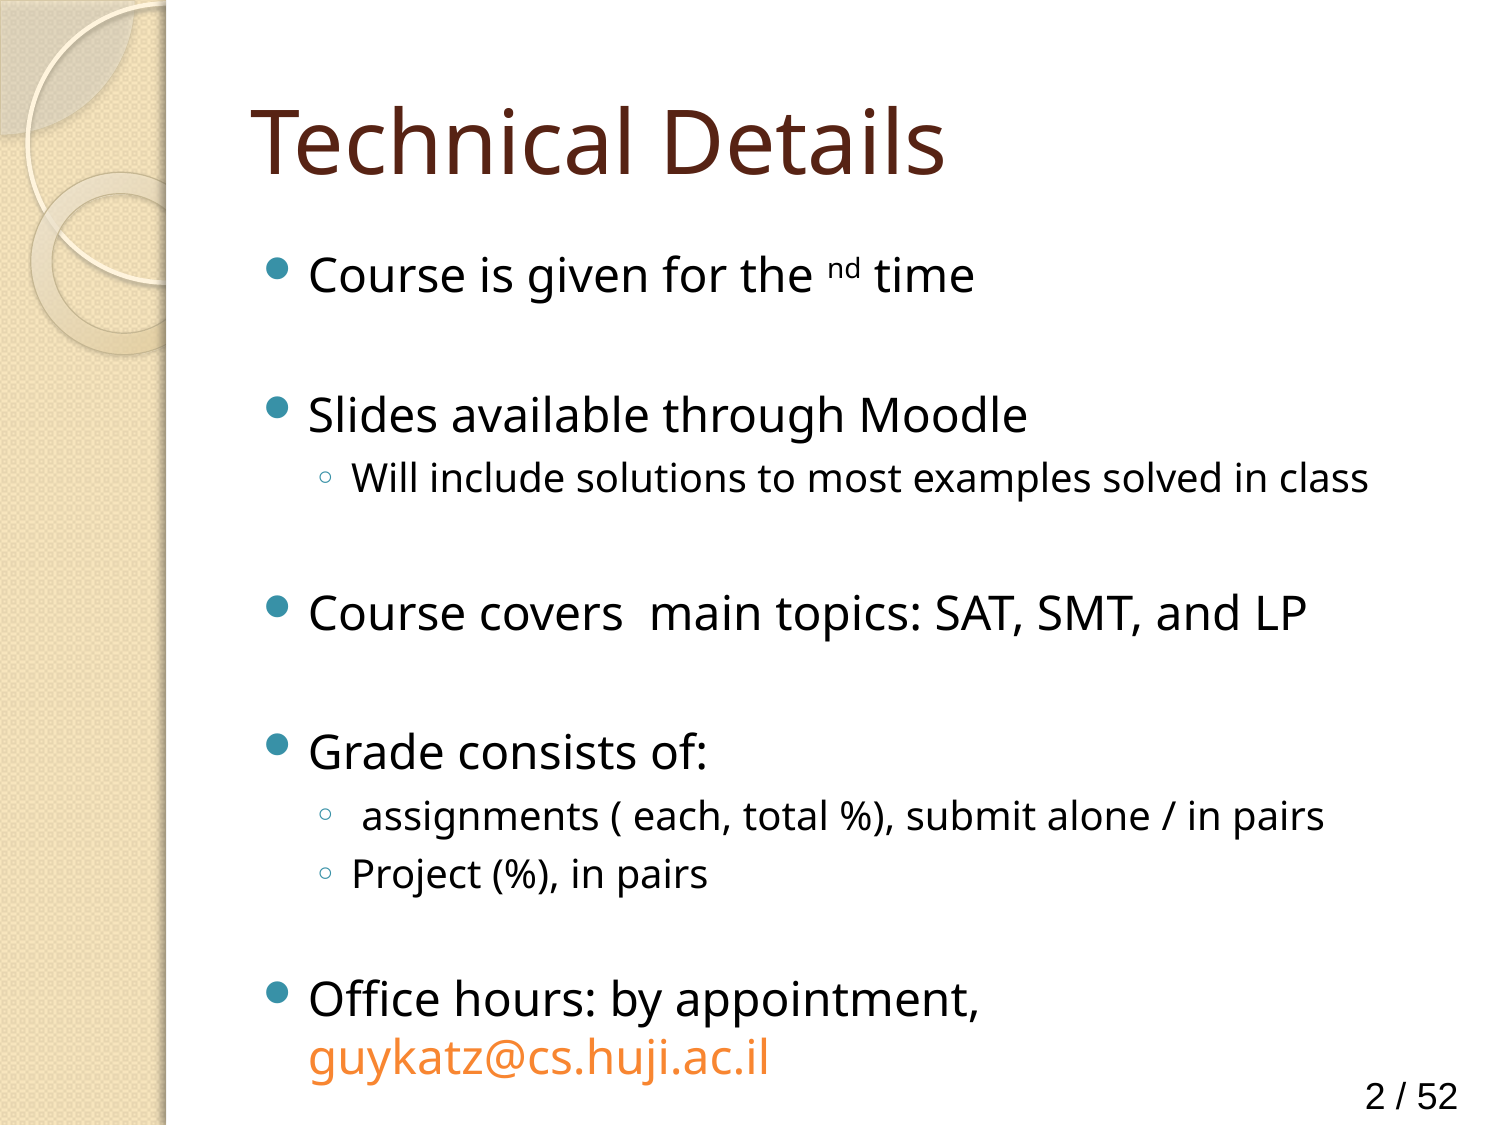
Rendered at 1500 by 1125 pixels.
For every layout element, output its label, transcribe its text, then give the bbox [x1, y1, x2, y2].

title Technical Details [235, 45, 1466, 233]
